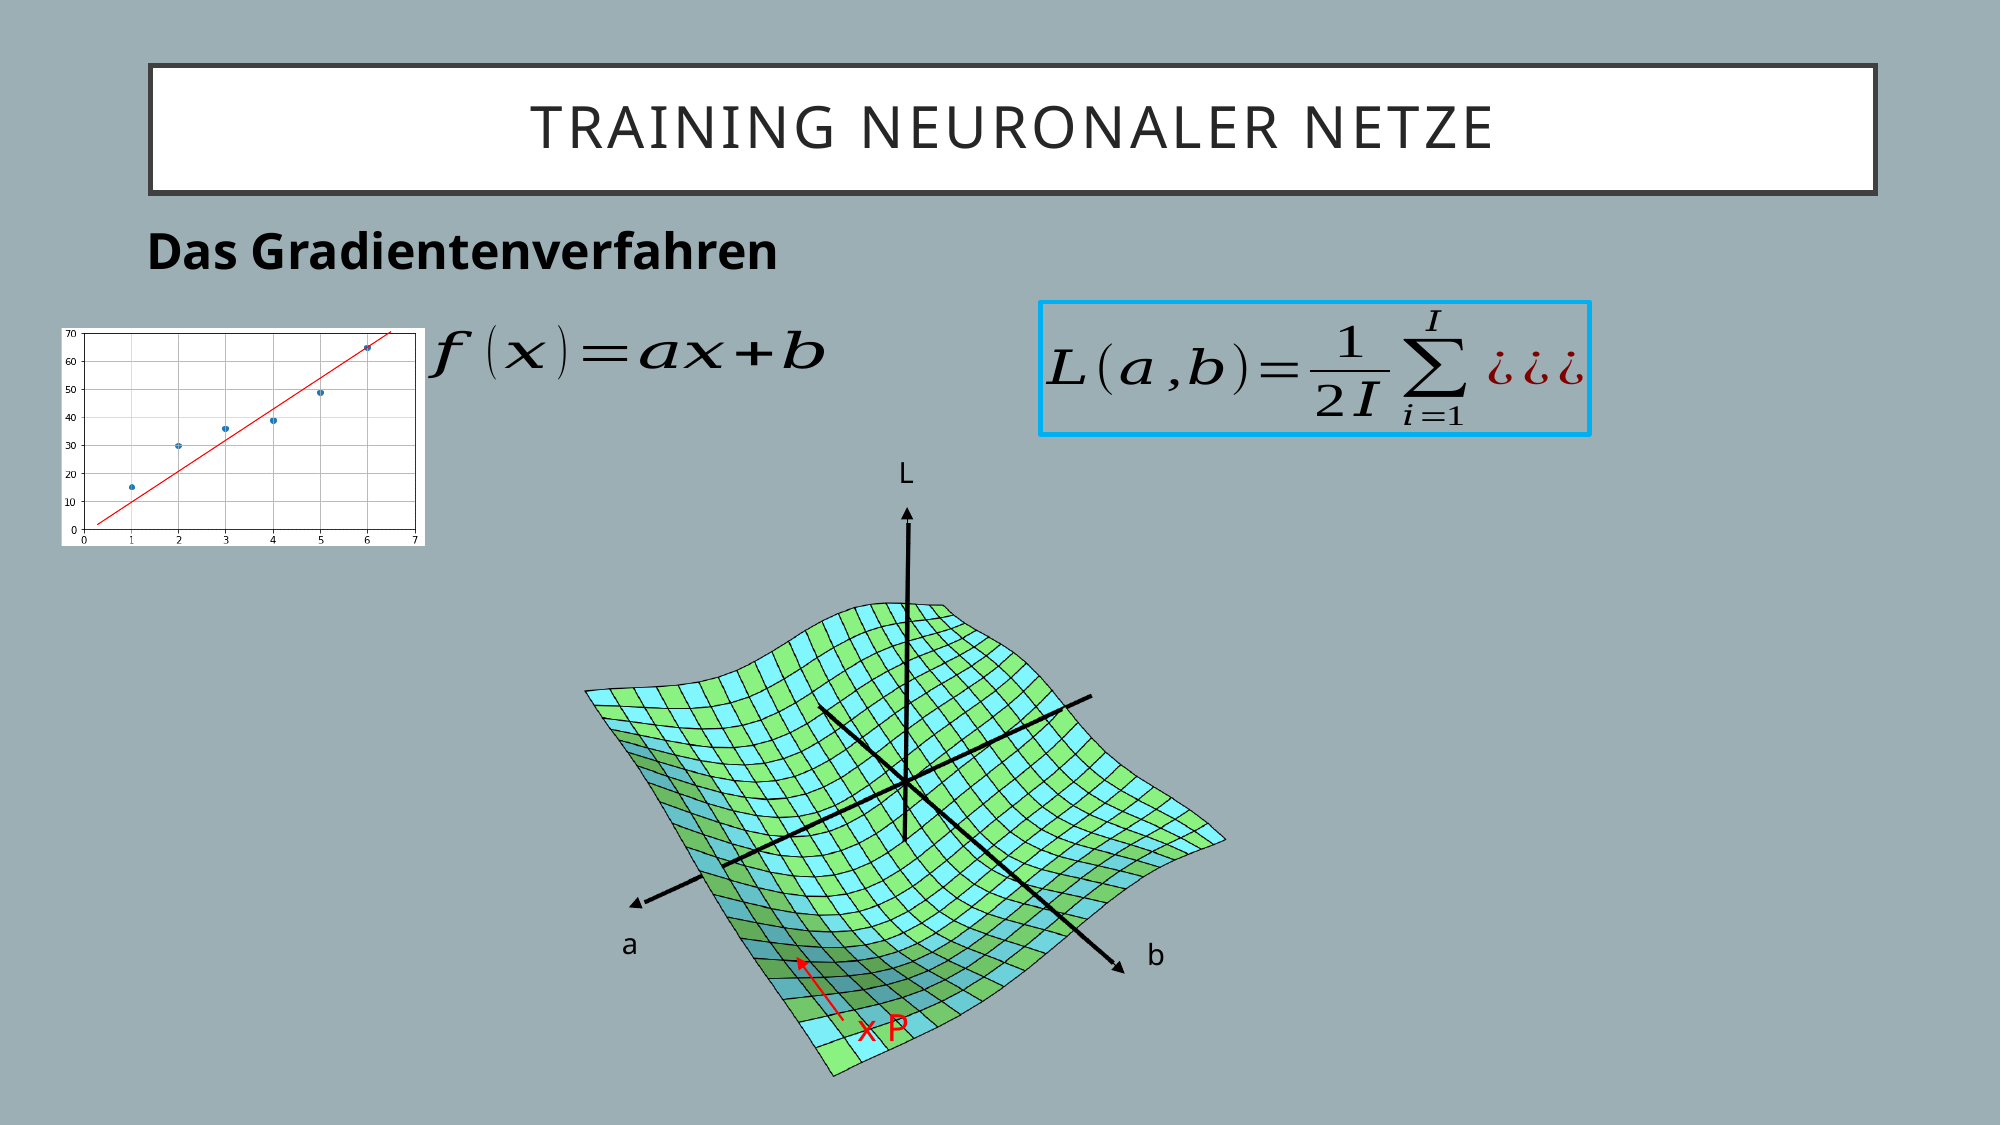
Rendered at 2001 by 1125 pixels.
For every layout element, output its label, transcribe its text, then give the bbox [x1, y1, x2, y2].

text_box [544, 447, 1250, 1122]
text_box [61, 322, 439, 546]
text_box Training neuronaler Netze [150, 65, 1876, 193]
text_box Das Gradientenverfahren [131, 211, 795, 287]
